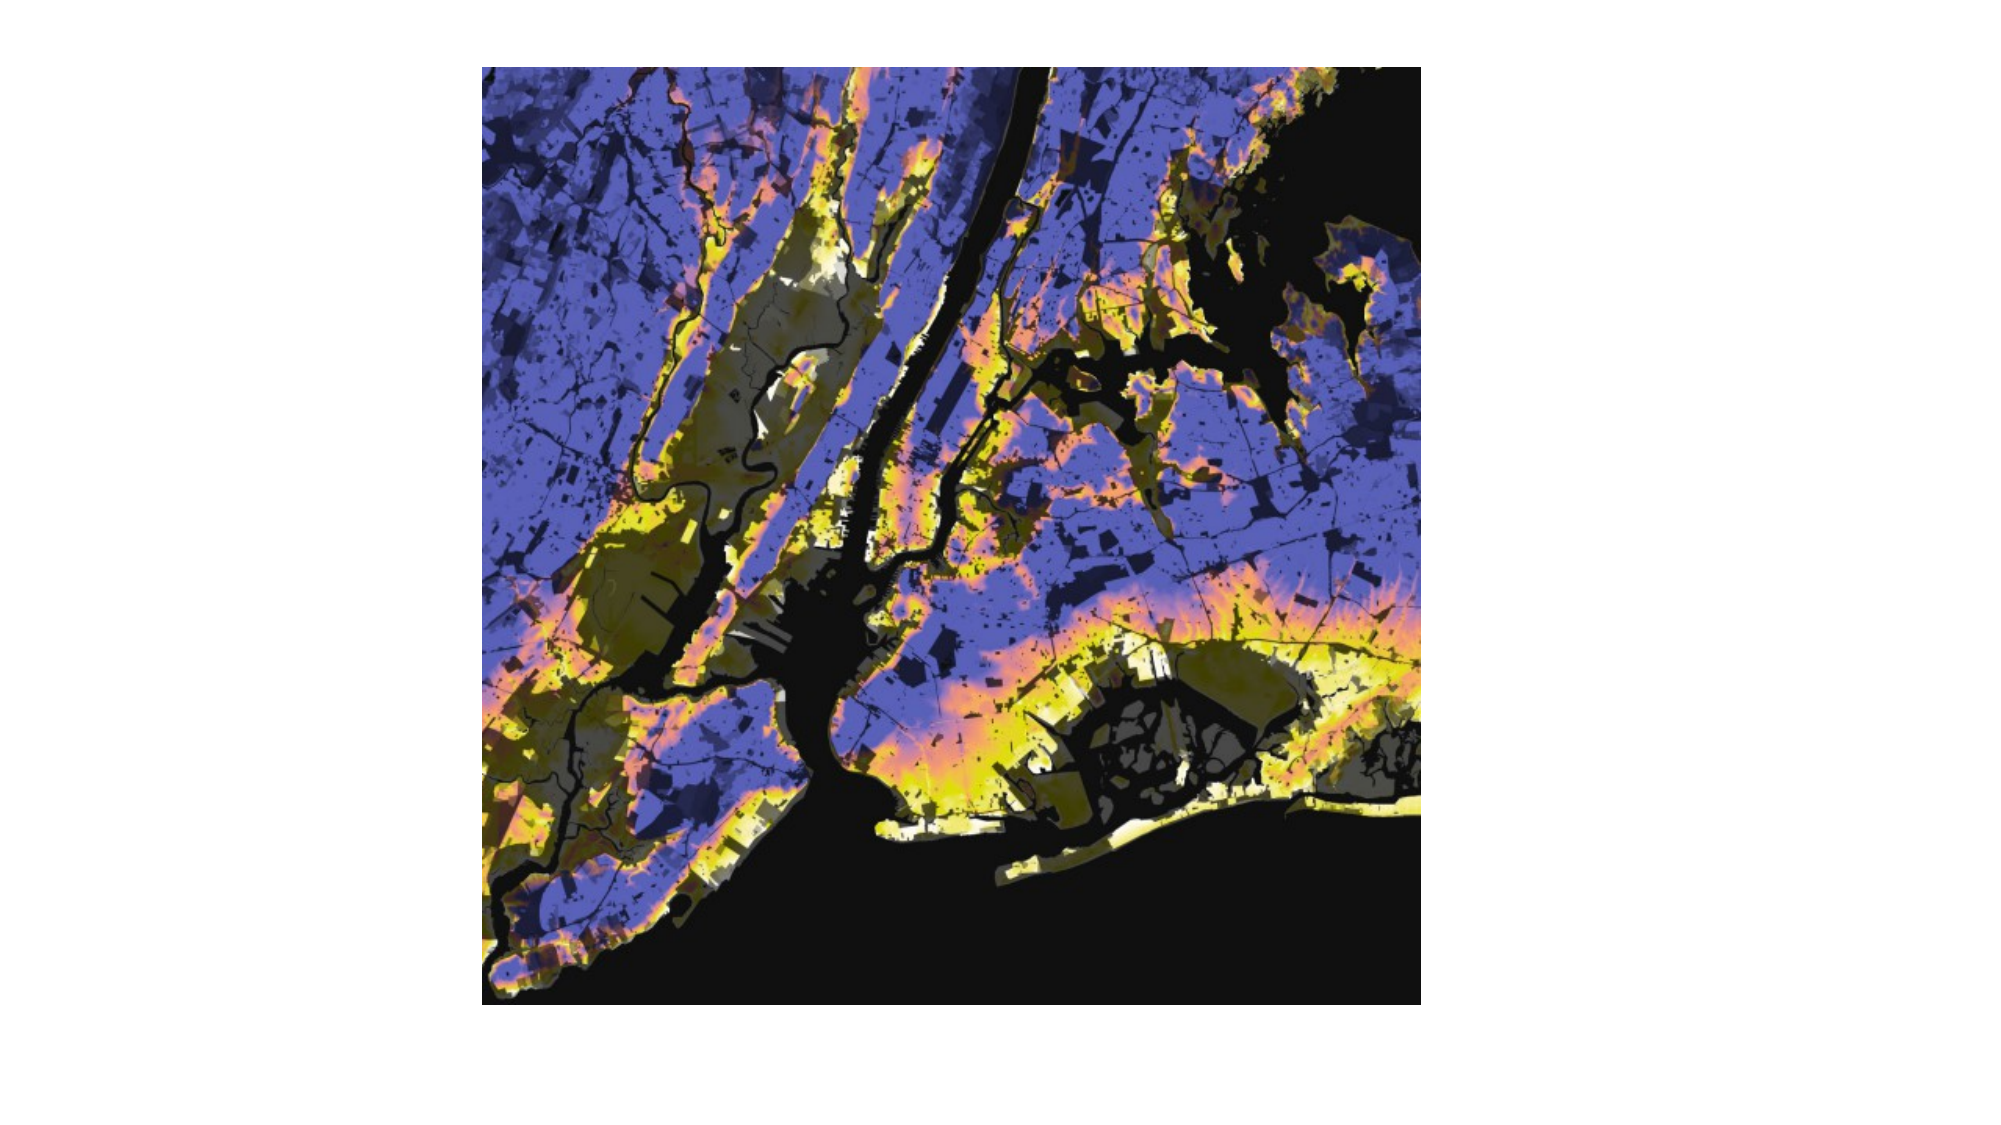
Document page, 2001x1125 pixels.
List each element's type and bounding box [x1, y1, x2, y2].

picture [482, 67, 1421, 1005]
